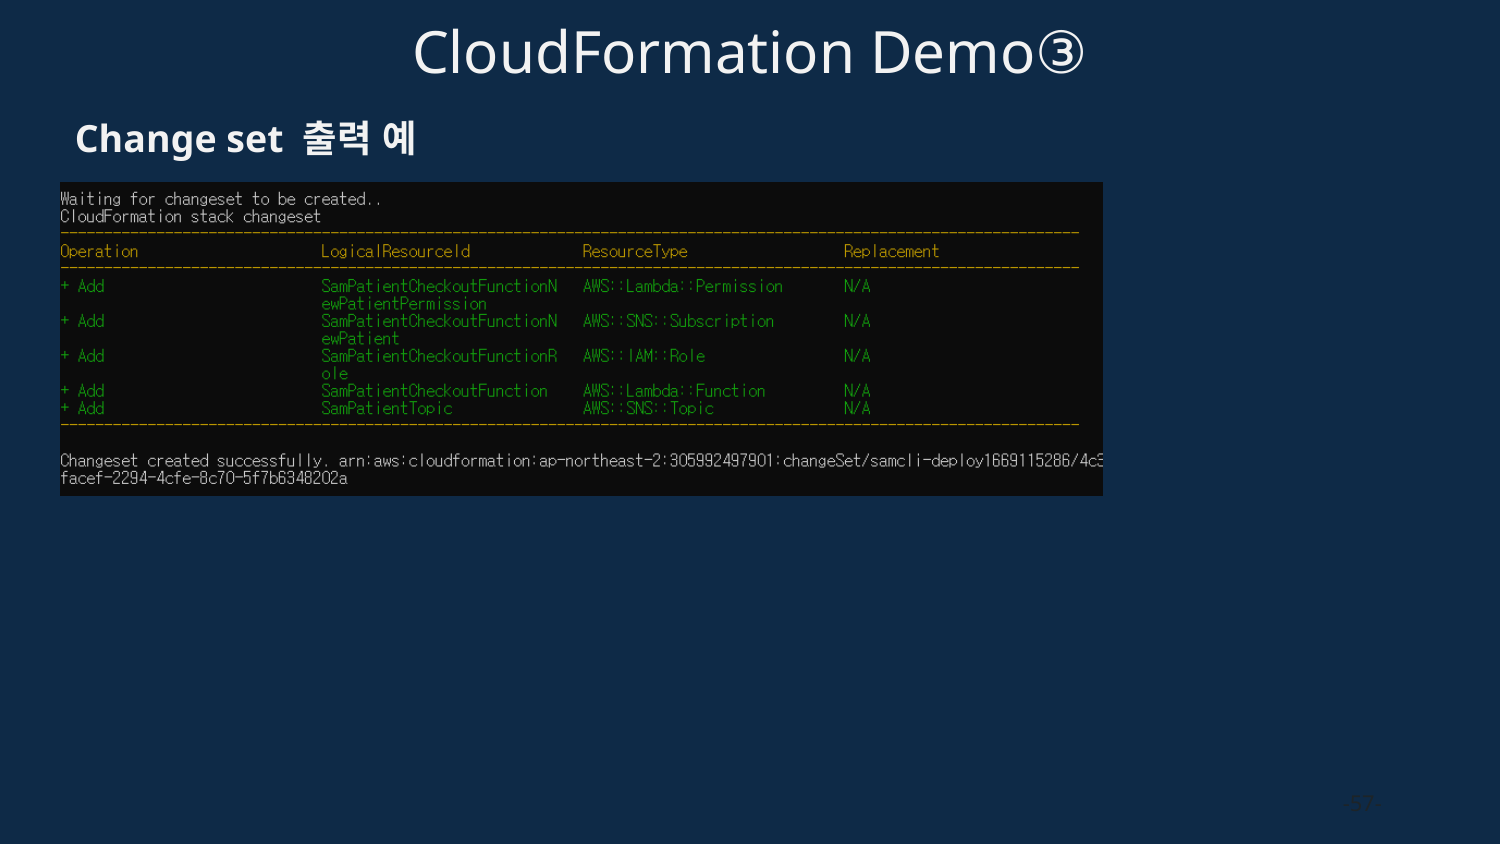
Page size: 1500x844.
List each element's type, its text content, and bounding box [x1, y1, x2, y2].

text_box CloudFormation Demo③ [118, 0, 1382, 94]
slide_number -57- [1059, 782, 1397, 828]
text_box Change set 출력 예 [60, 107, 810, 168]
picture [59, 181, 1103, 496]
